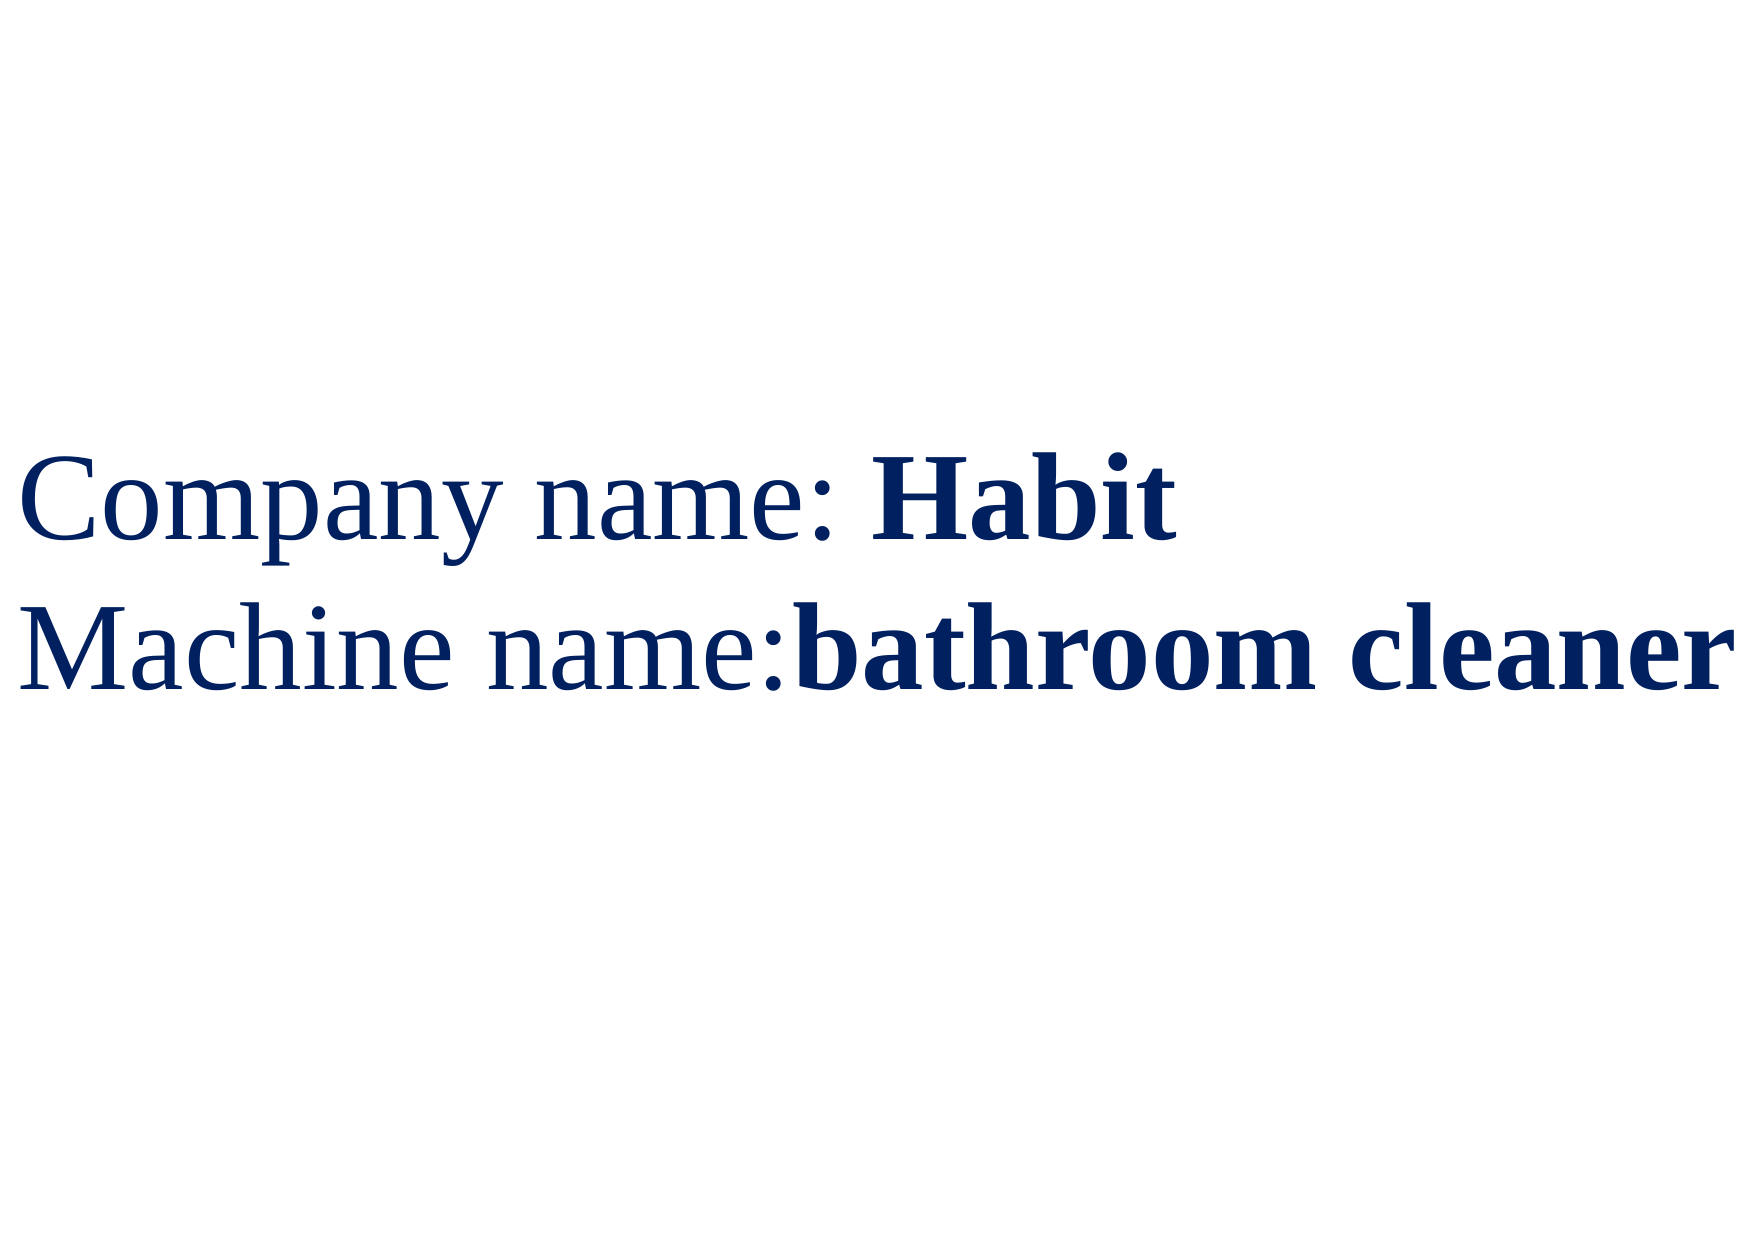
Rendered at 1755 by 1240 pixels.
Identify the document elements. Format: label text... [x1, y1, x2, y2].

text_box Company name: Habit Machine name:bathroom cleaner [2, 407, 1755, 722]
